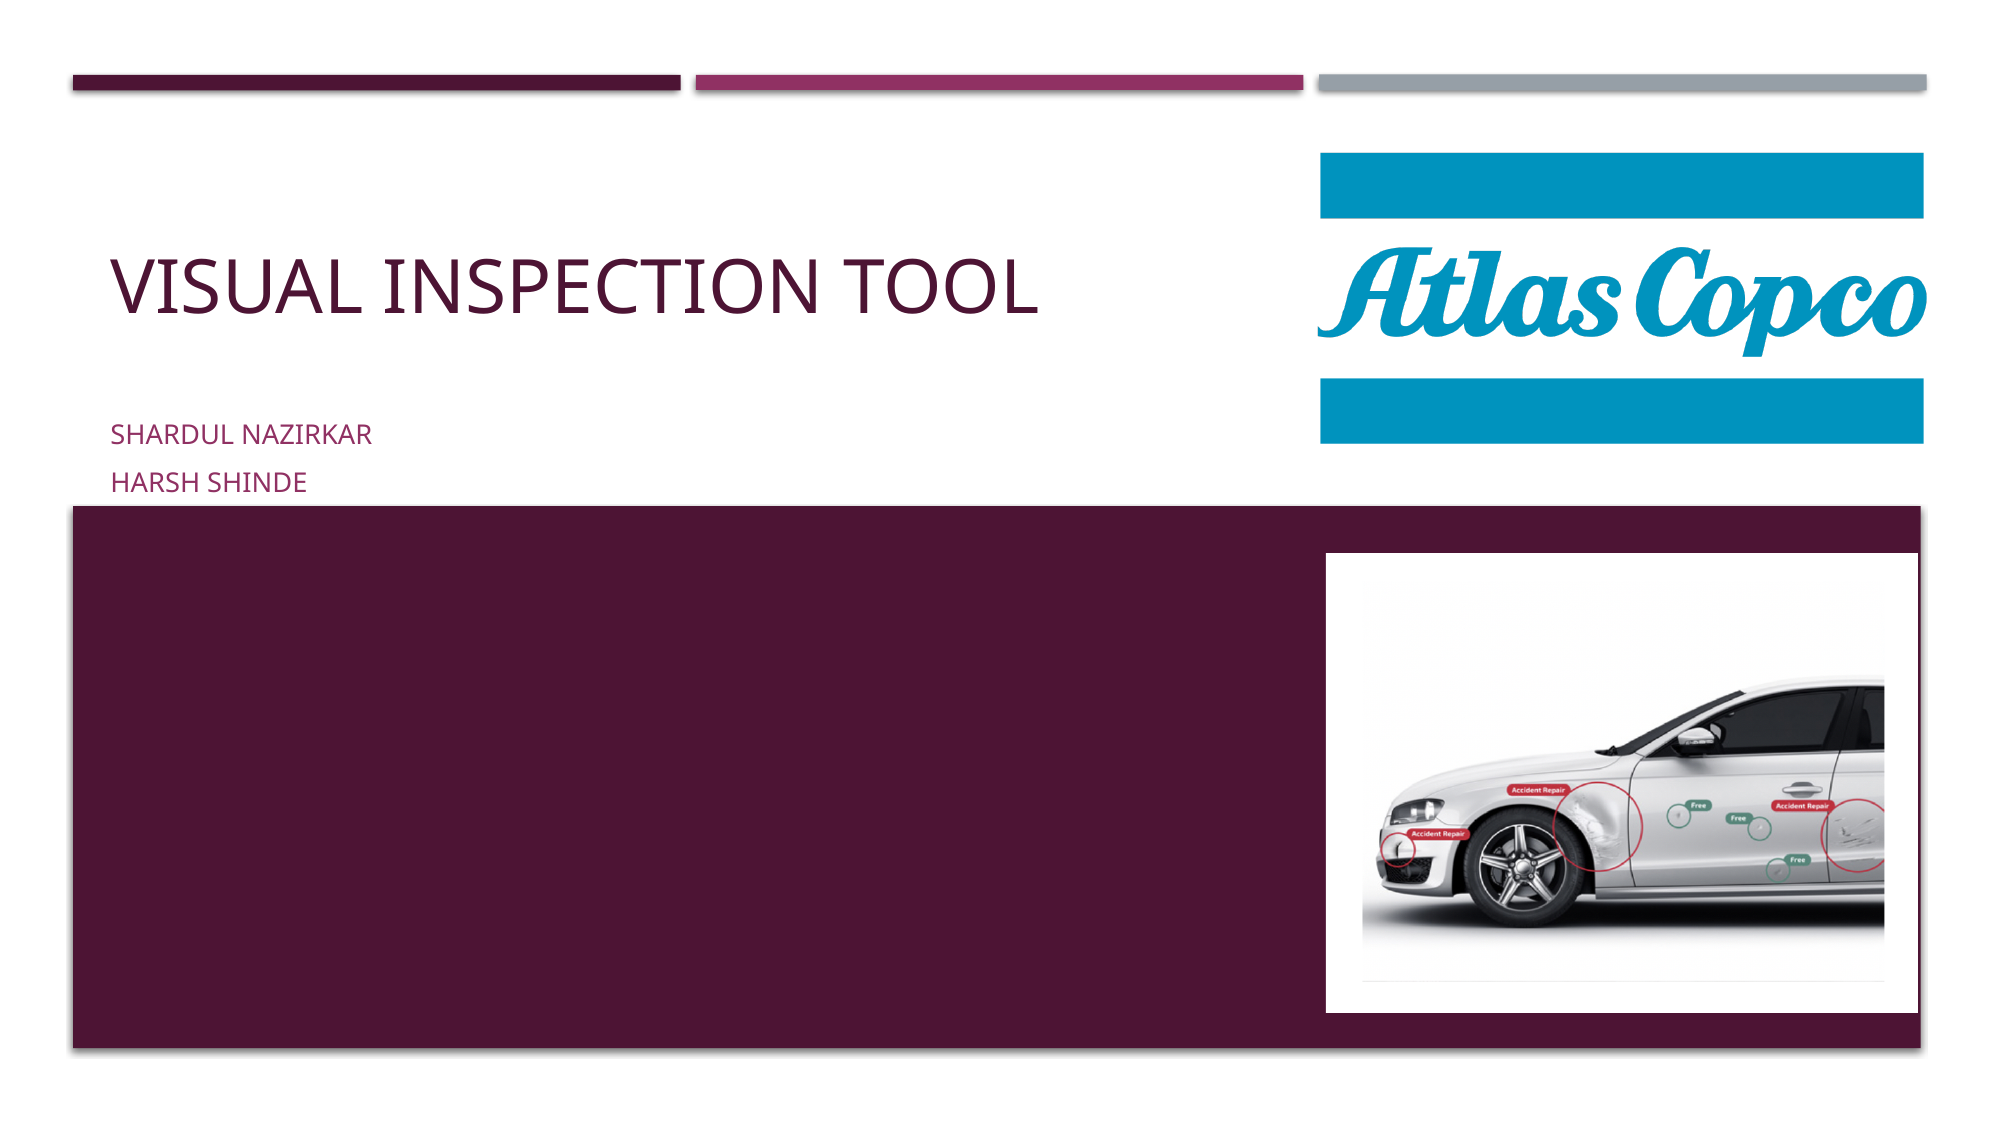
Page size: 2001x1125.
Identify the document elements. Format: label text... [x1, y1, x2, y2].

picture [1311, 146, 1933, 450]
title Visual inspection tool [95, 94, 1899, 337]
picture [1325, 552, 1919, 1013]
subtitle Shardul Nazirkar Harsh shinde [95, 409, 1899, 507]
